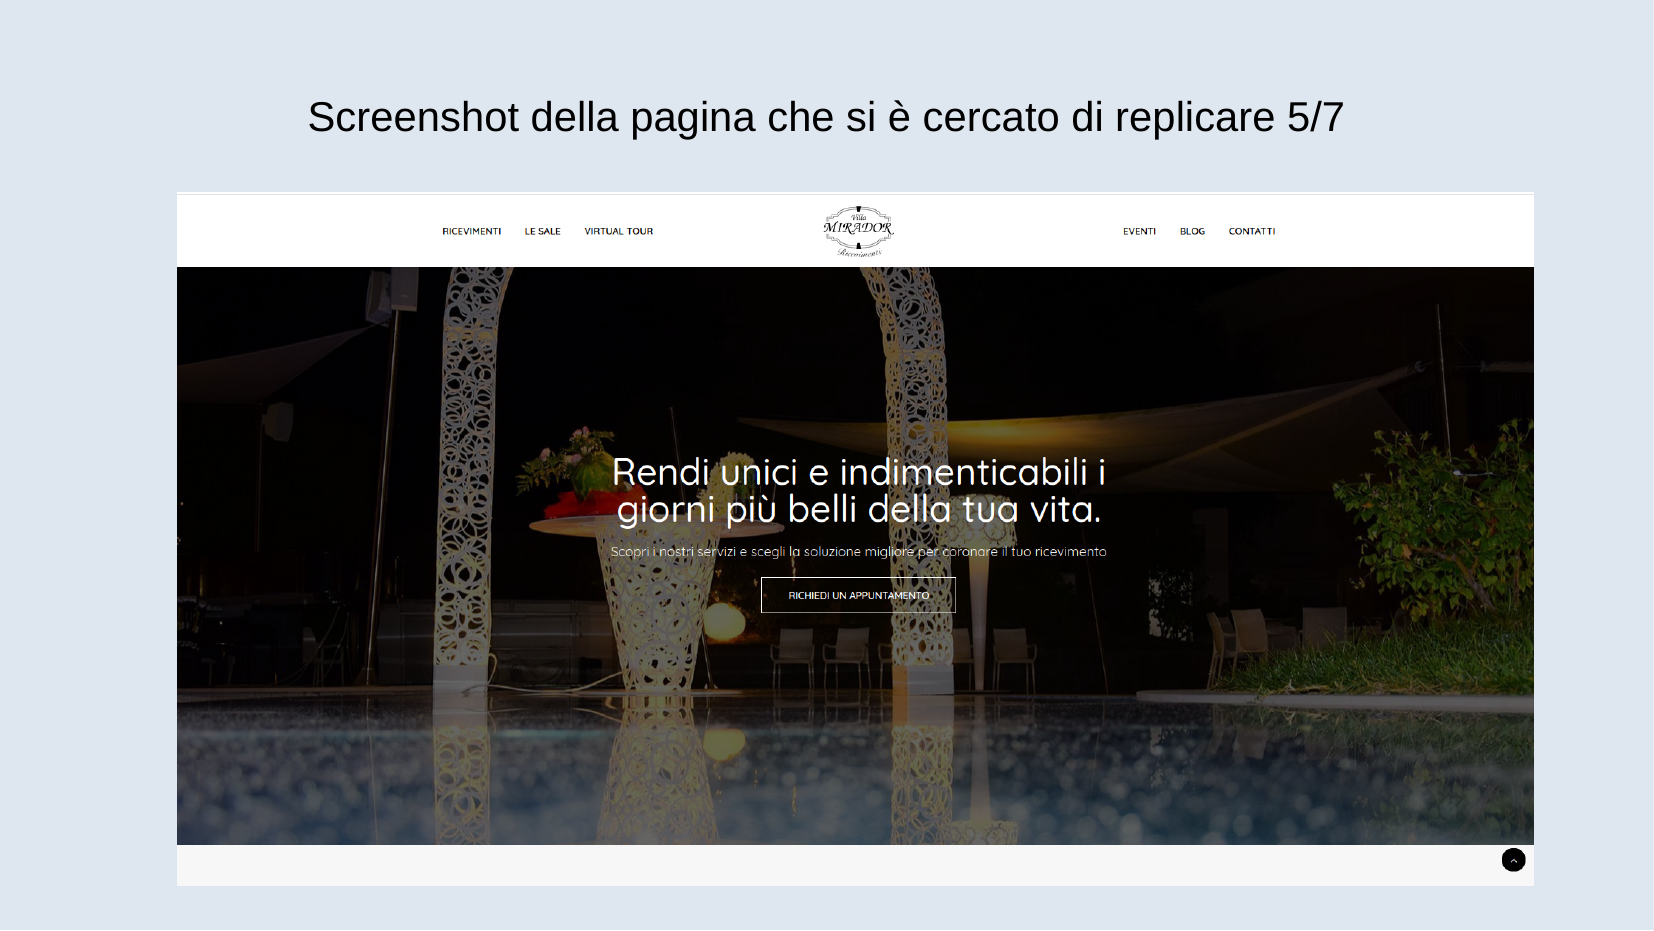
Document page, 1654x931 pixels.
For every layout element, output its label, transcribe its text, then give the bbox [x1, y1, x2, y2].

picture [176, 192, 1534, 887]
title Screenshot della pagina che si è cercato di replicare 5/7 [82, 37, 1571, 193]
